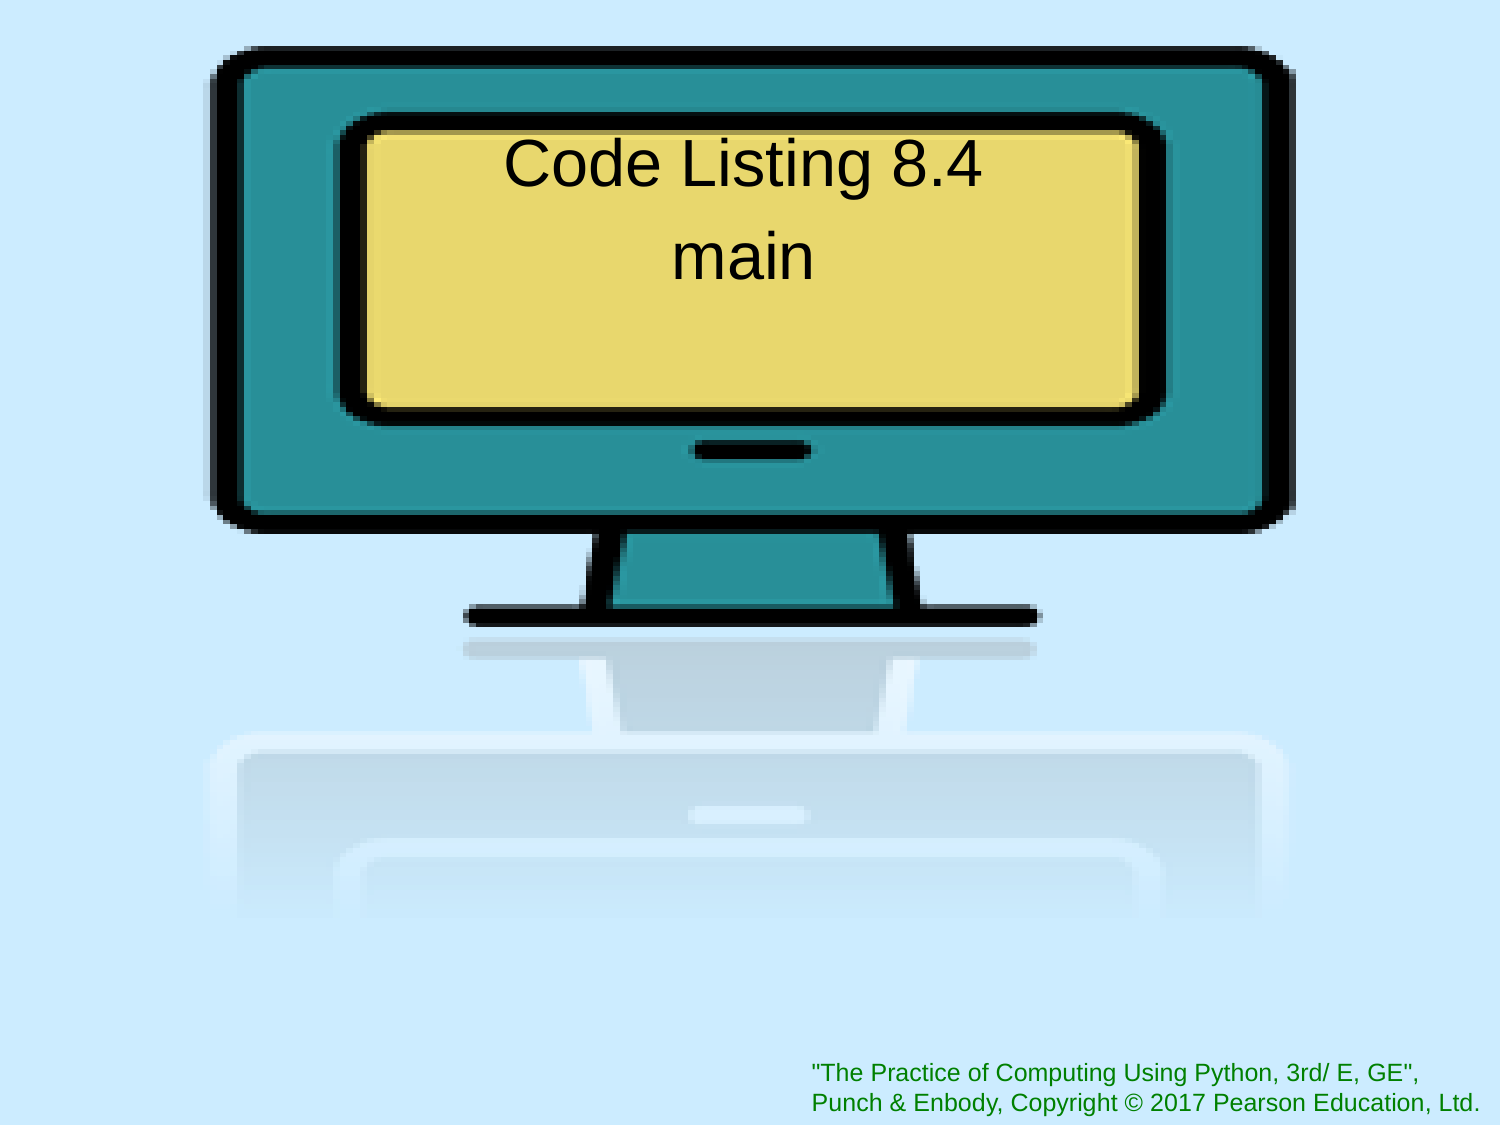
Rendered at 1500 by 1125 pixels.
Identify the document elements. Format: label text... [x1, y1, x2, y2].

picture [12, 0, 1488, 975]
subtitle Code Listing 8.4 main [362, 112, 1125, 400]
